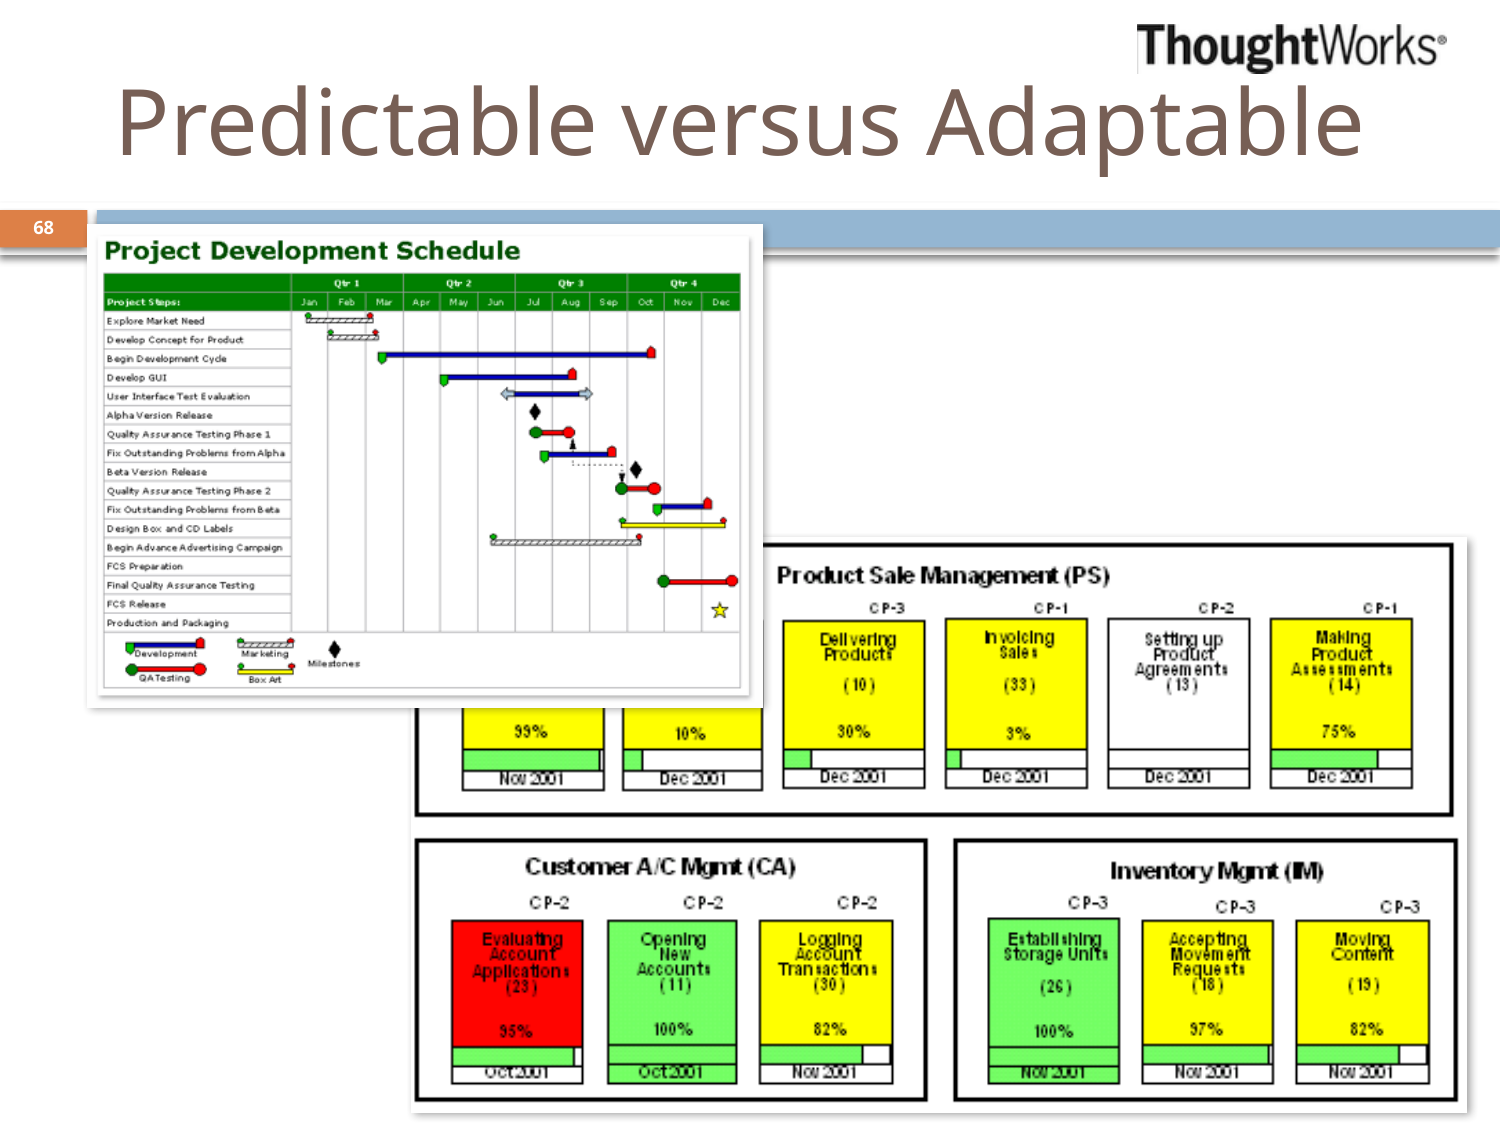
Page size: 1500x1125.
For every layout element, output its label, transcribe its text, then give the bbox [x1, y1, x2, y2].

slide_number 68 [0, 208, 88, 249]
title Predictable versus Adaptable [99, 37, 1438, 200]
picture [87, 224, 1468, 1113]
picture [1137, 24, 1447, 74]
